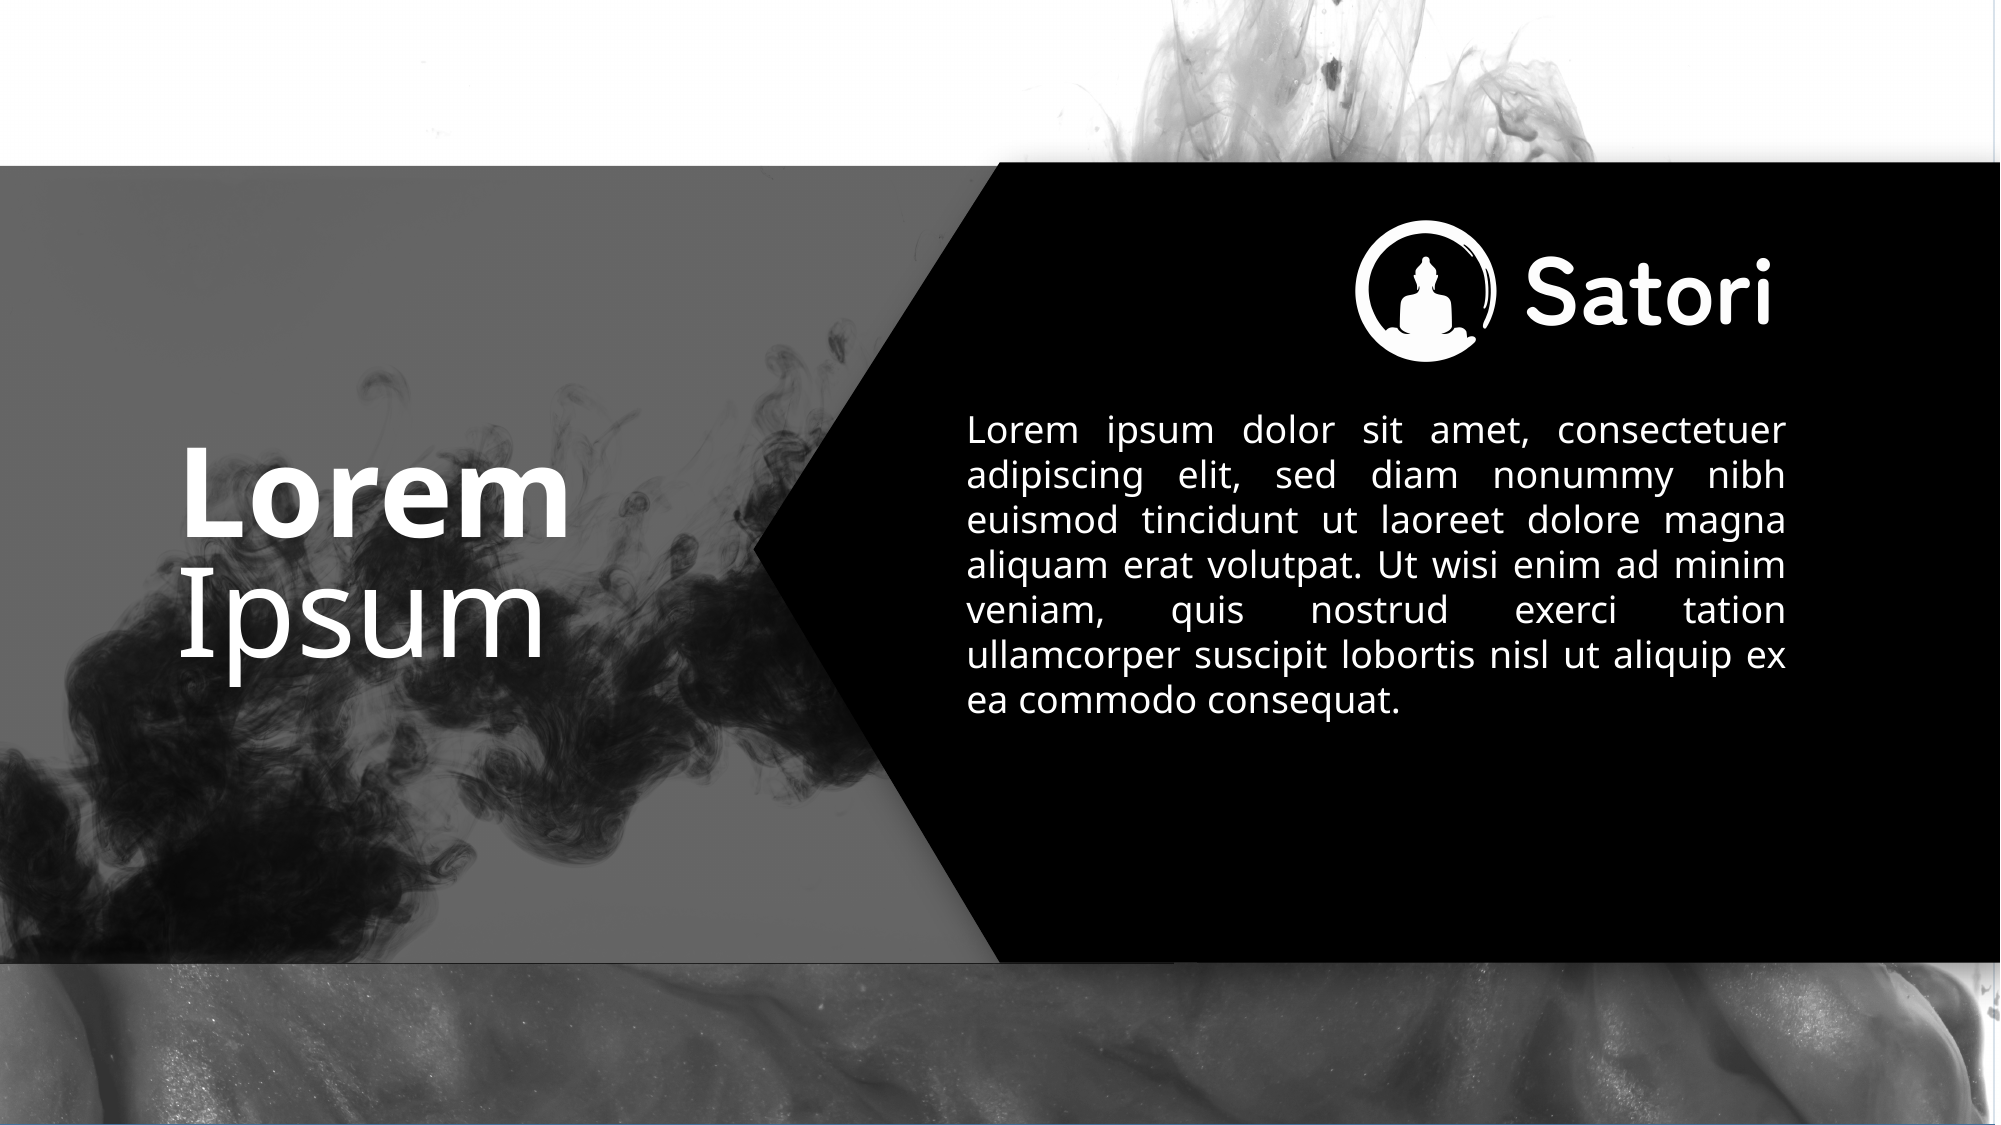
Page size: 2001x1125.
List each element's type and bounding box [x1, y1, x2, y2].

list [0, 165, 1197, 963]
picture [0, 0, 2000, 1124]
